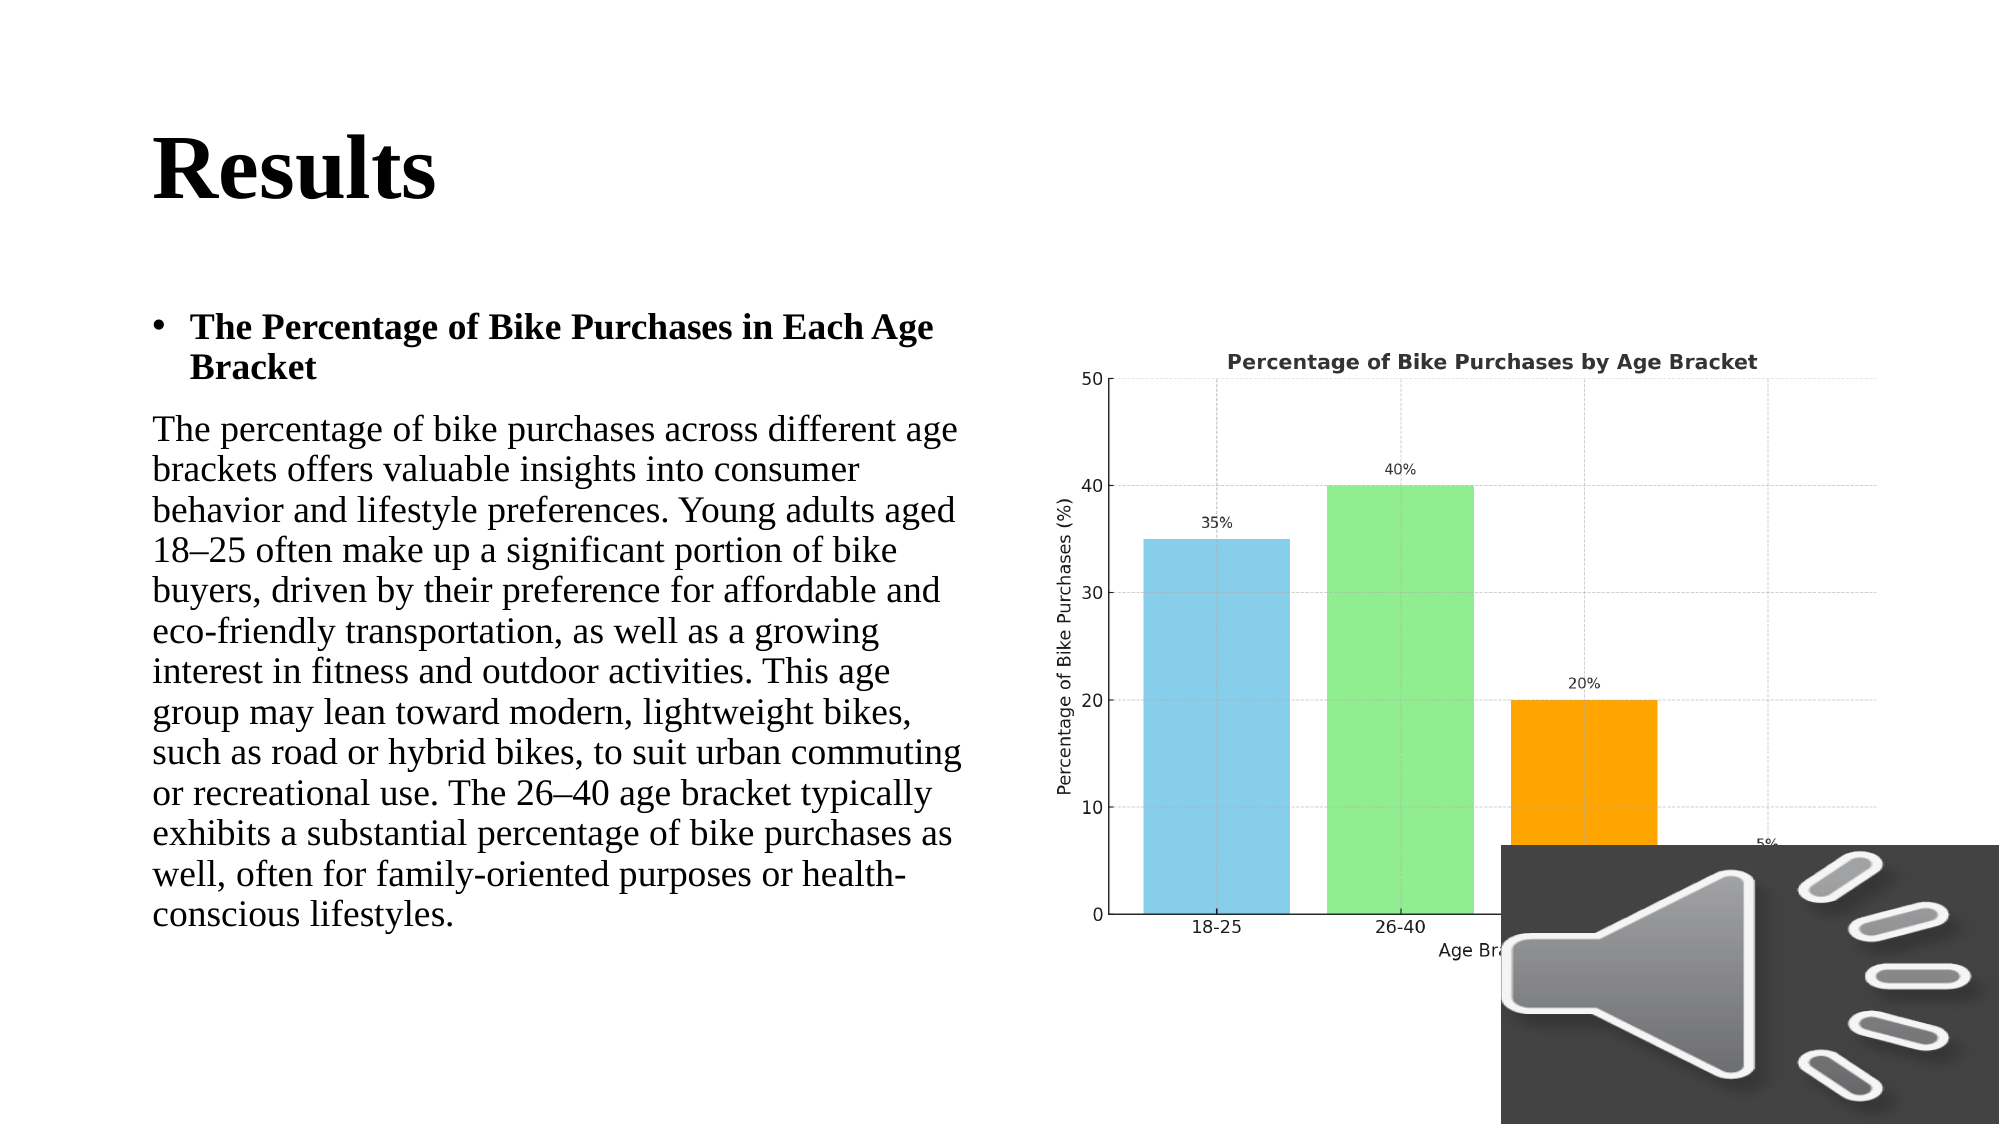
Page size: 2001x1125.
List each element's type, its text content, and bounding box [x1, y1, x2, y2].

title Results [137, 59, 1863, 278]
list The Percentage of Bike Purchases in Each Age Bracket The percentage of bike purchases across different age brackets offers valuable insights into consumer behavior and lifestyle preferences. Young adults aged 18–25 often make up a significant portion of bike buyers, driven by their preference for affordable and eco-friendly transportation, as well as a growing interest in fitness and outdoor activities. This age group may lean toward modern, lightweight bikes, such as road or hybrid bikes, to suit urban commuting or recreational use. The 26–40 age bracket typically exhibits a substantial percentage of bike purchases as well, often for family-oriented purposes or health-conscious lifestyles. [137, 299, 988, 1014]
picture [1499, 843, 2000, 1125]
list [1041, 337, 1892, 976]
